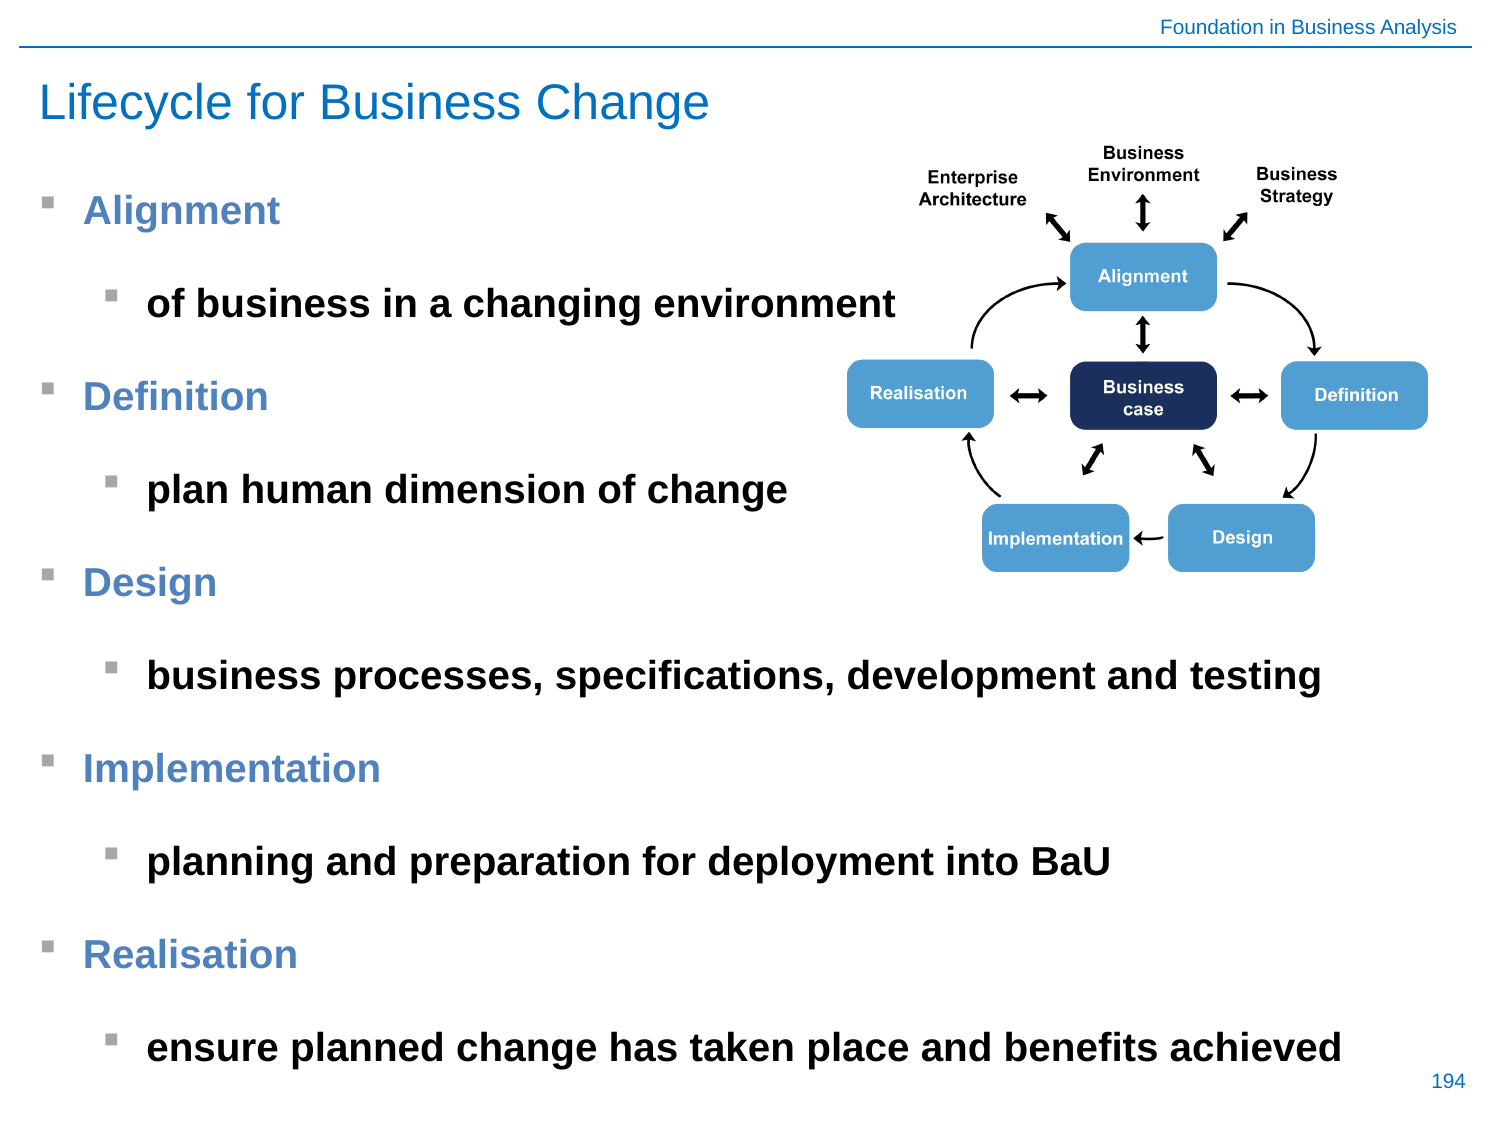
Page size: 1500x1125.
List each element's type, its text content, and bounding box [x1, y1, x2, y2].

text_box [271, 0, 1500, 86]
list Alignment of business in a changing environment Definition plan human dimension of change Design business processes, specifications, development and testing Implementation planning and preparation for deployment into BaU Realisation ensure planned change has taken place and benefits achieved [23, 152, 1410, 1080]
picture [847, 143, 1428, 572]
title Lifecycle for Business Change [23, 58, 1465, 141]
